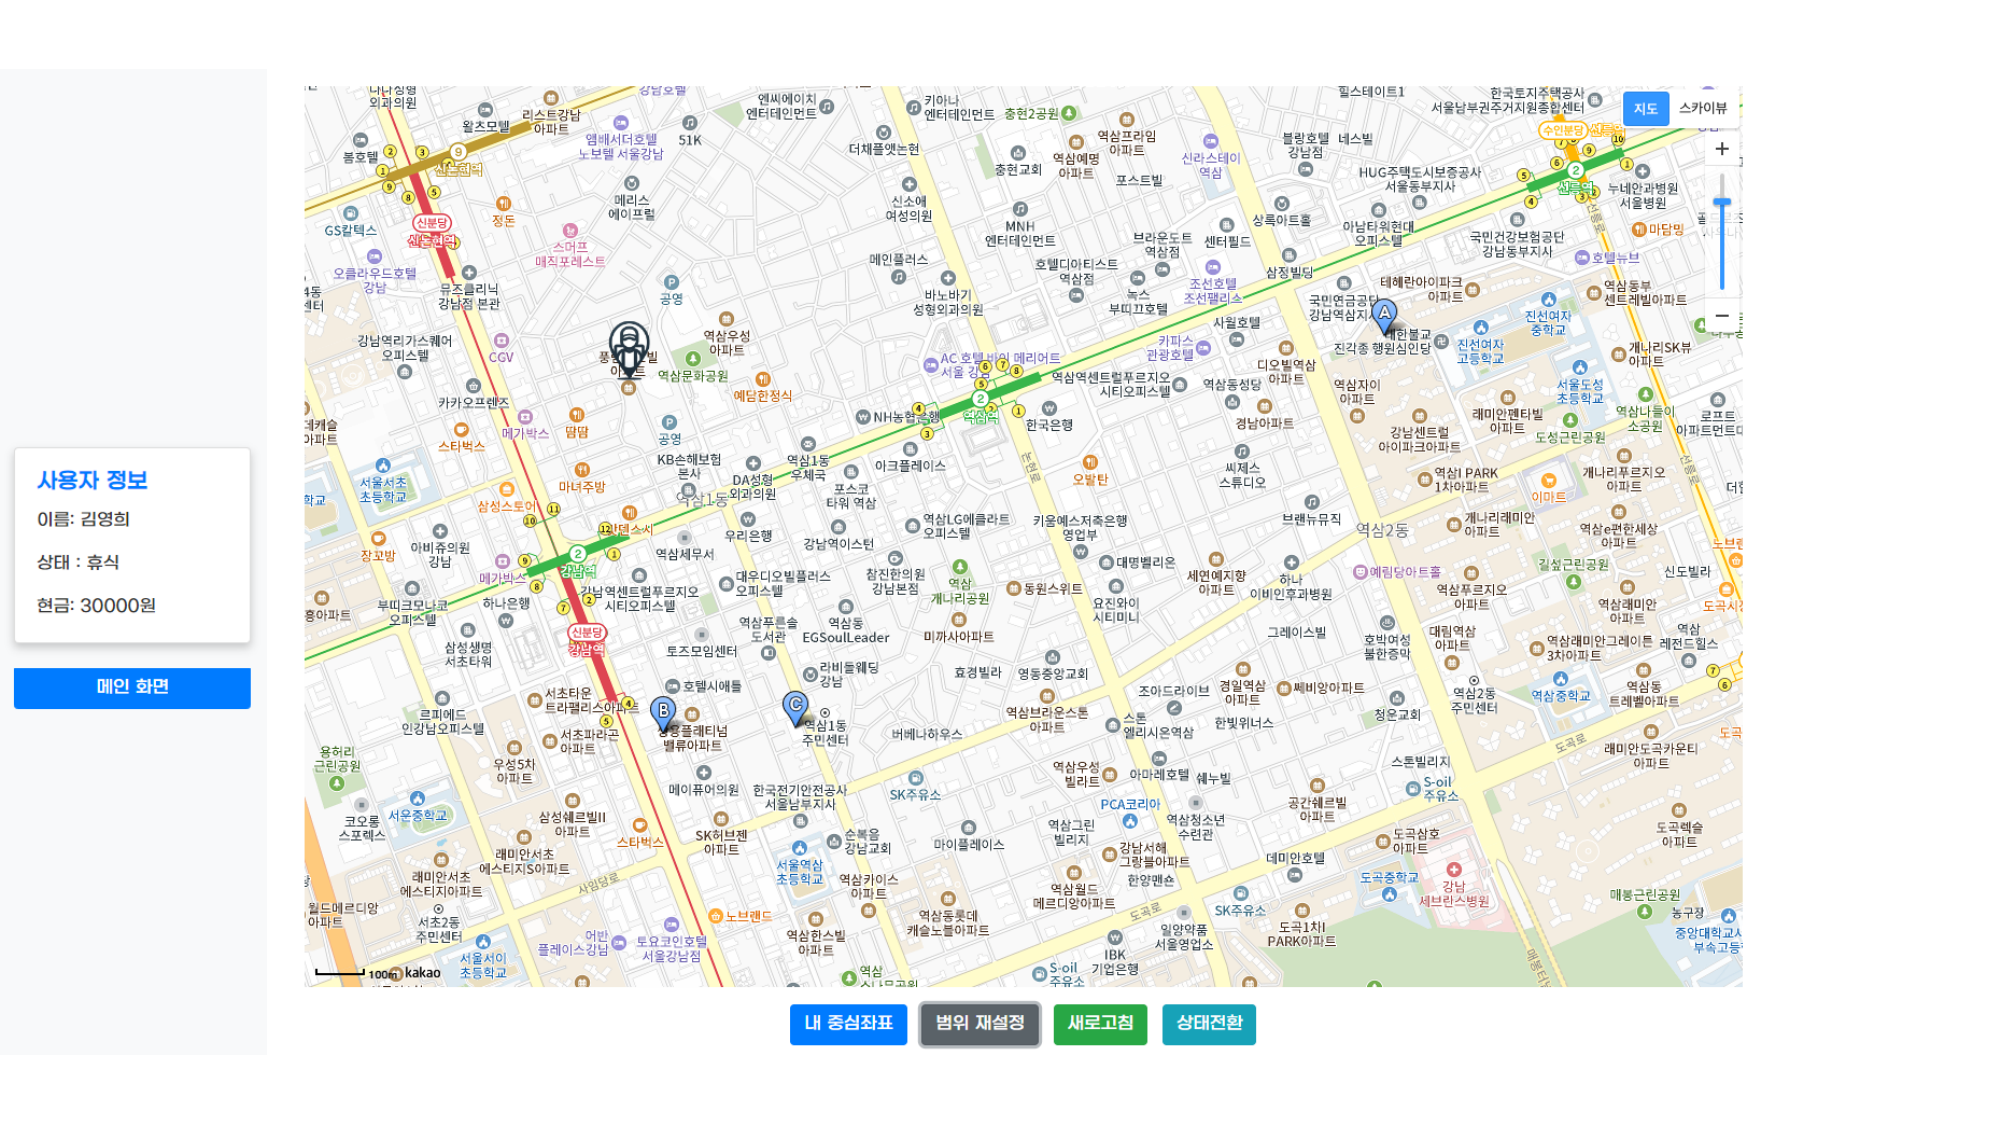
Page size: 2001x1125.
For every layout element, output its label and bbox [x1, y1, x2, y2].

picture [0, 69, 2000, 1055]
